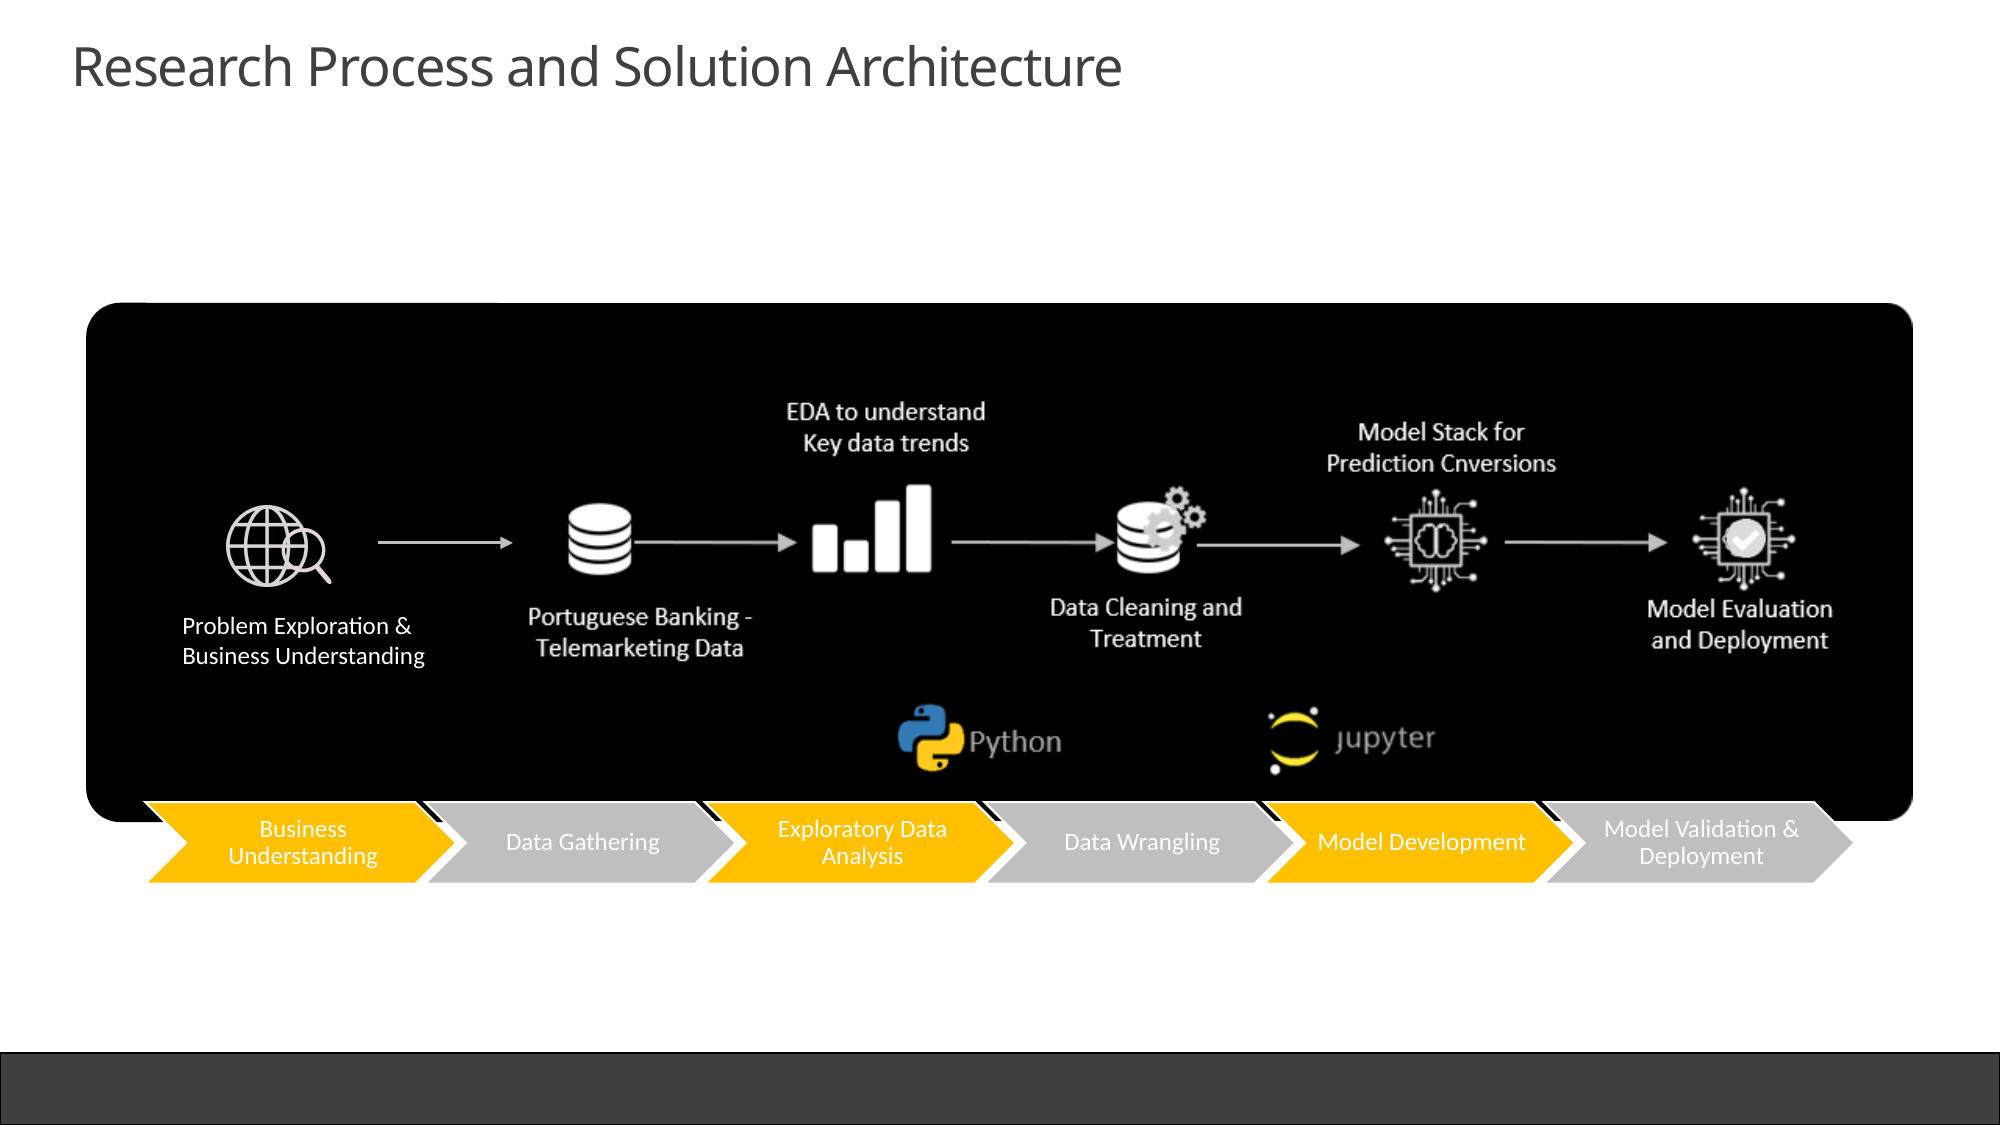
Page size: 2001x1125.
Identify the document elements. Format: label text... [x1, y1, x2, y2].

text_box Research Process and Solution Architecture [56, 32, 1707, 106]
picture [226, 505, 343, 592]
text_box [87, 303, 1913, 822]
text_box [0, 1052, 2000, 1125]
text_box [144, 802, 1856, 884]
